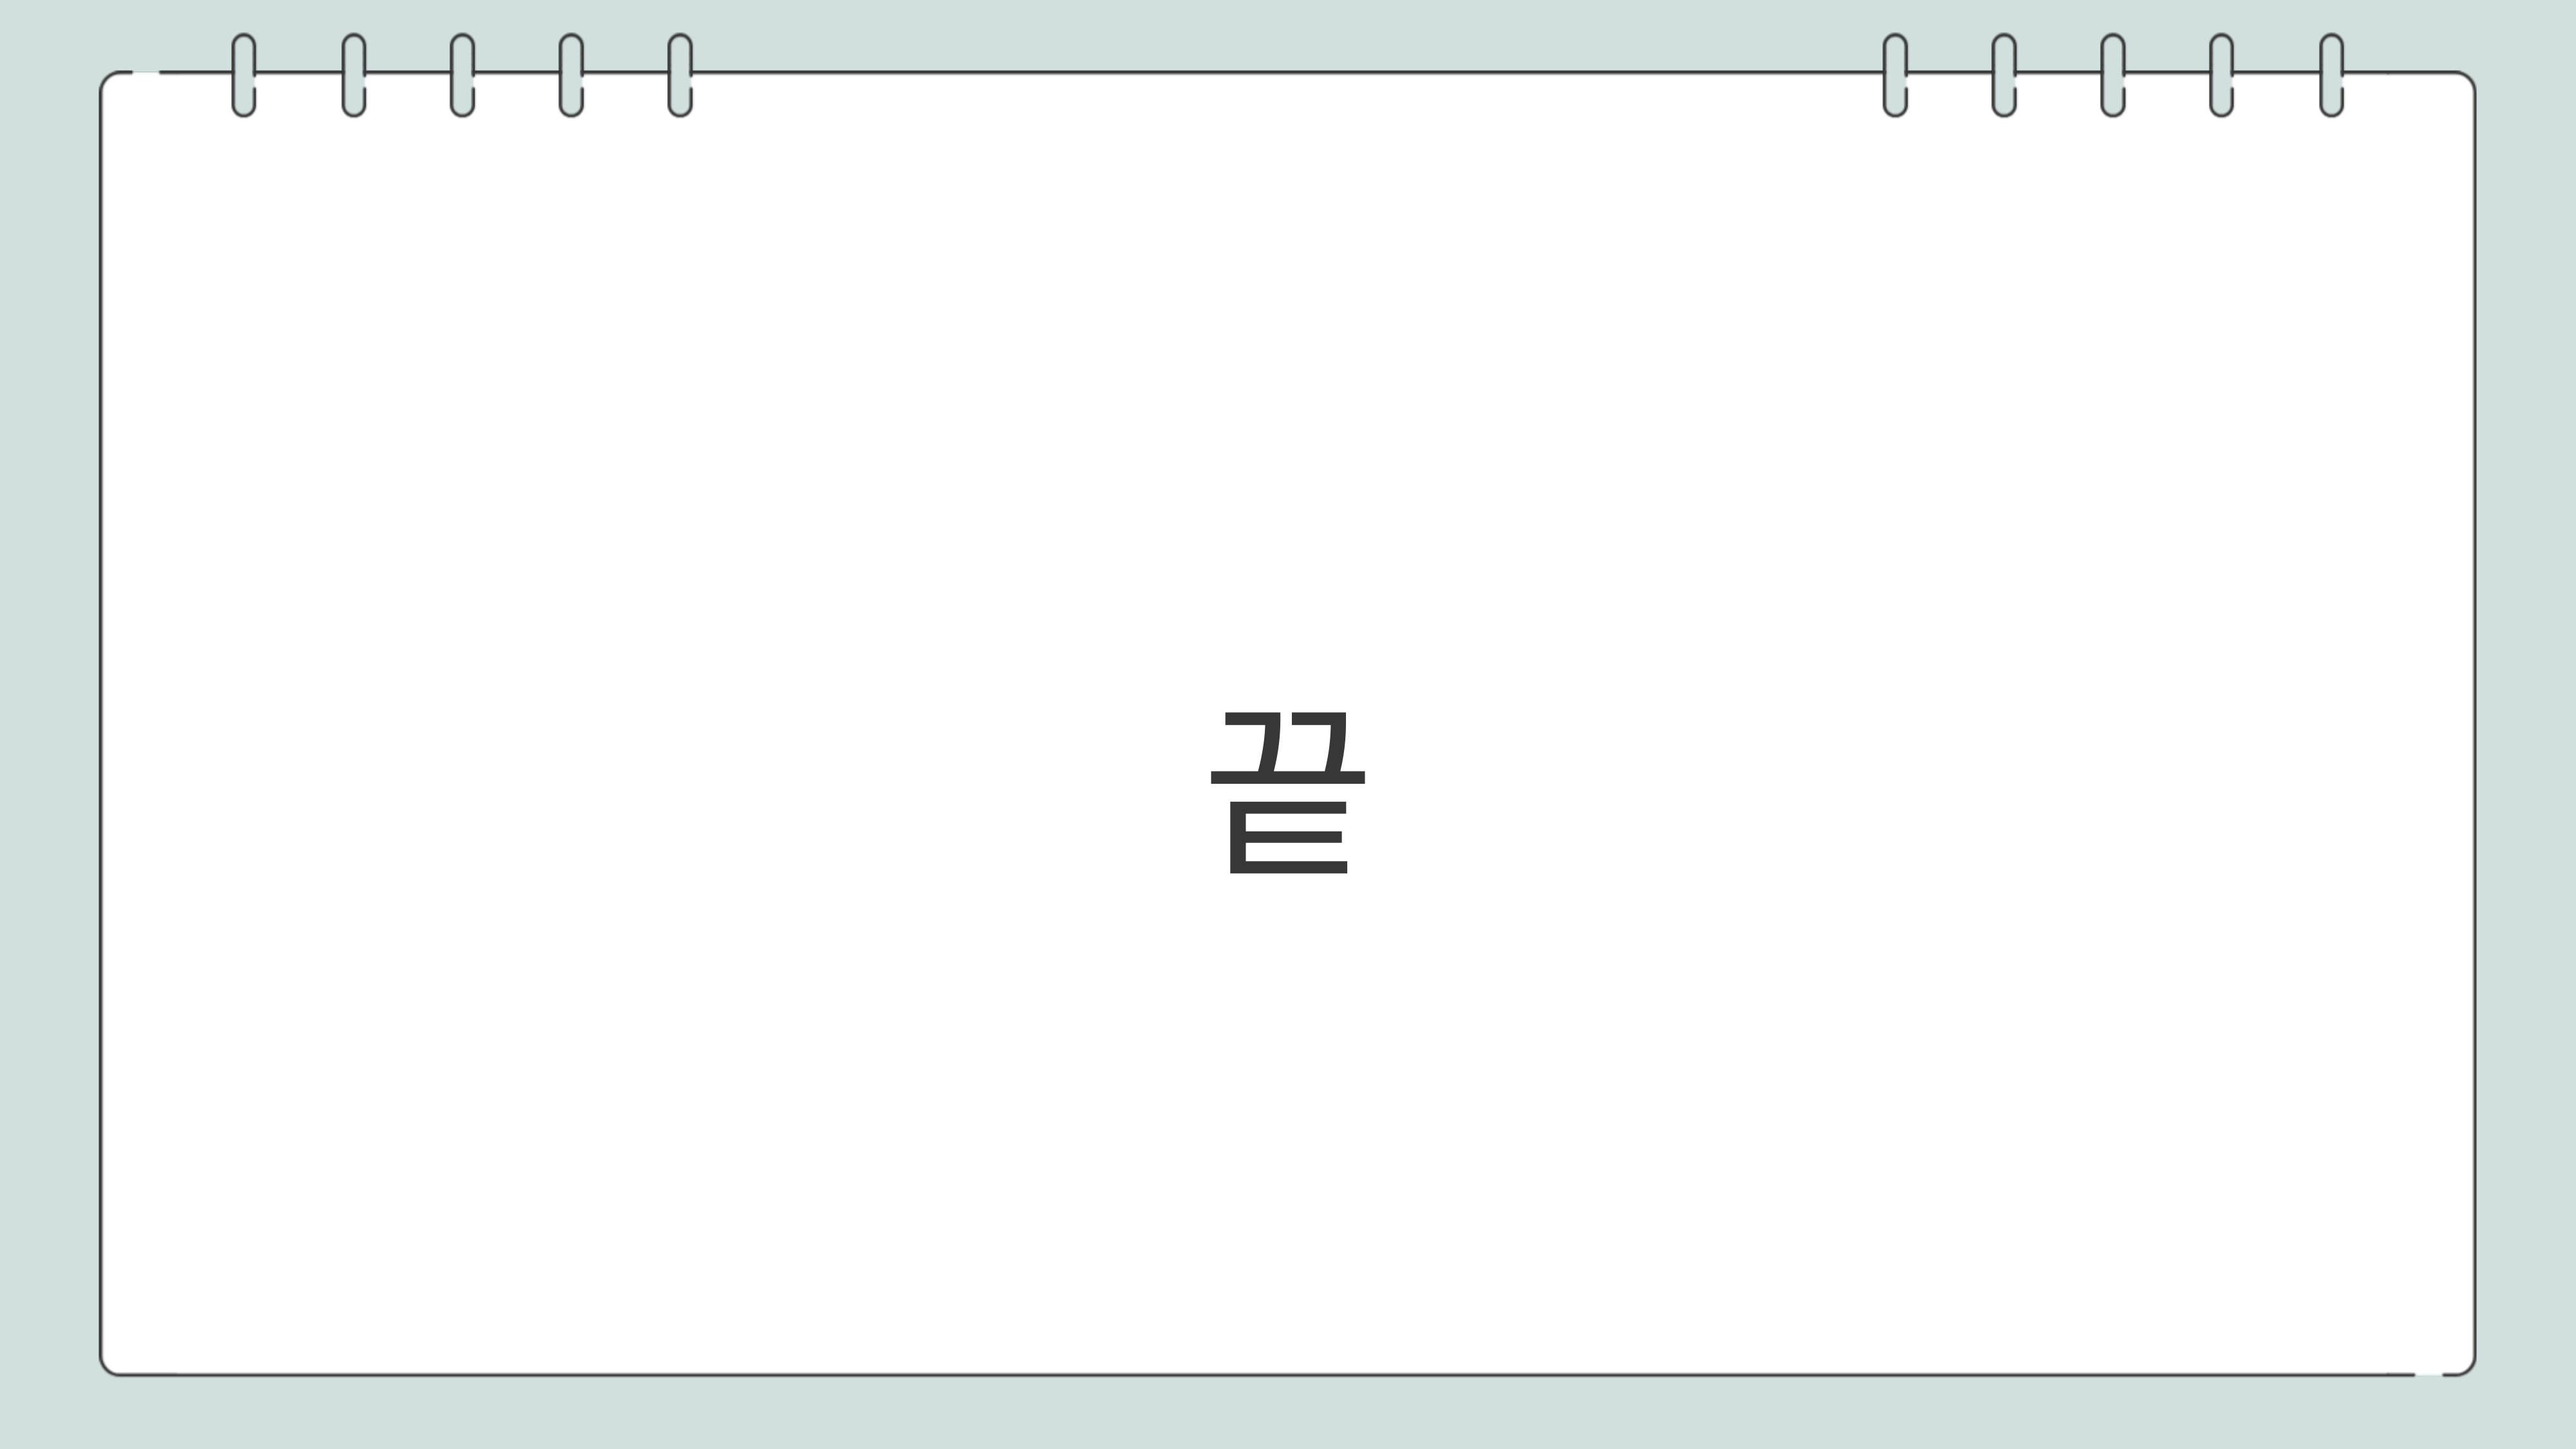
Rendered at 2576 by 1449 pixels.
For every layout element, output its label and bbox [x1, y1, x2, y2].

picture [97, 32, 2479, 1379]
